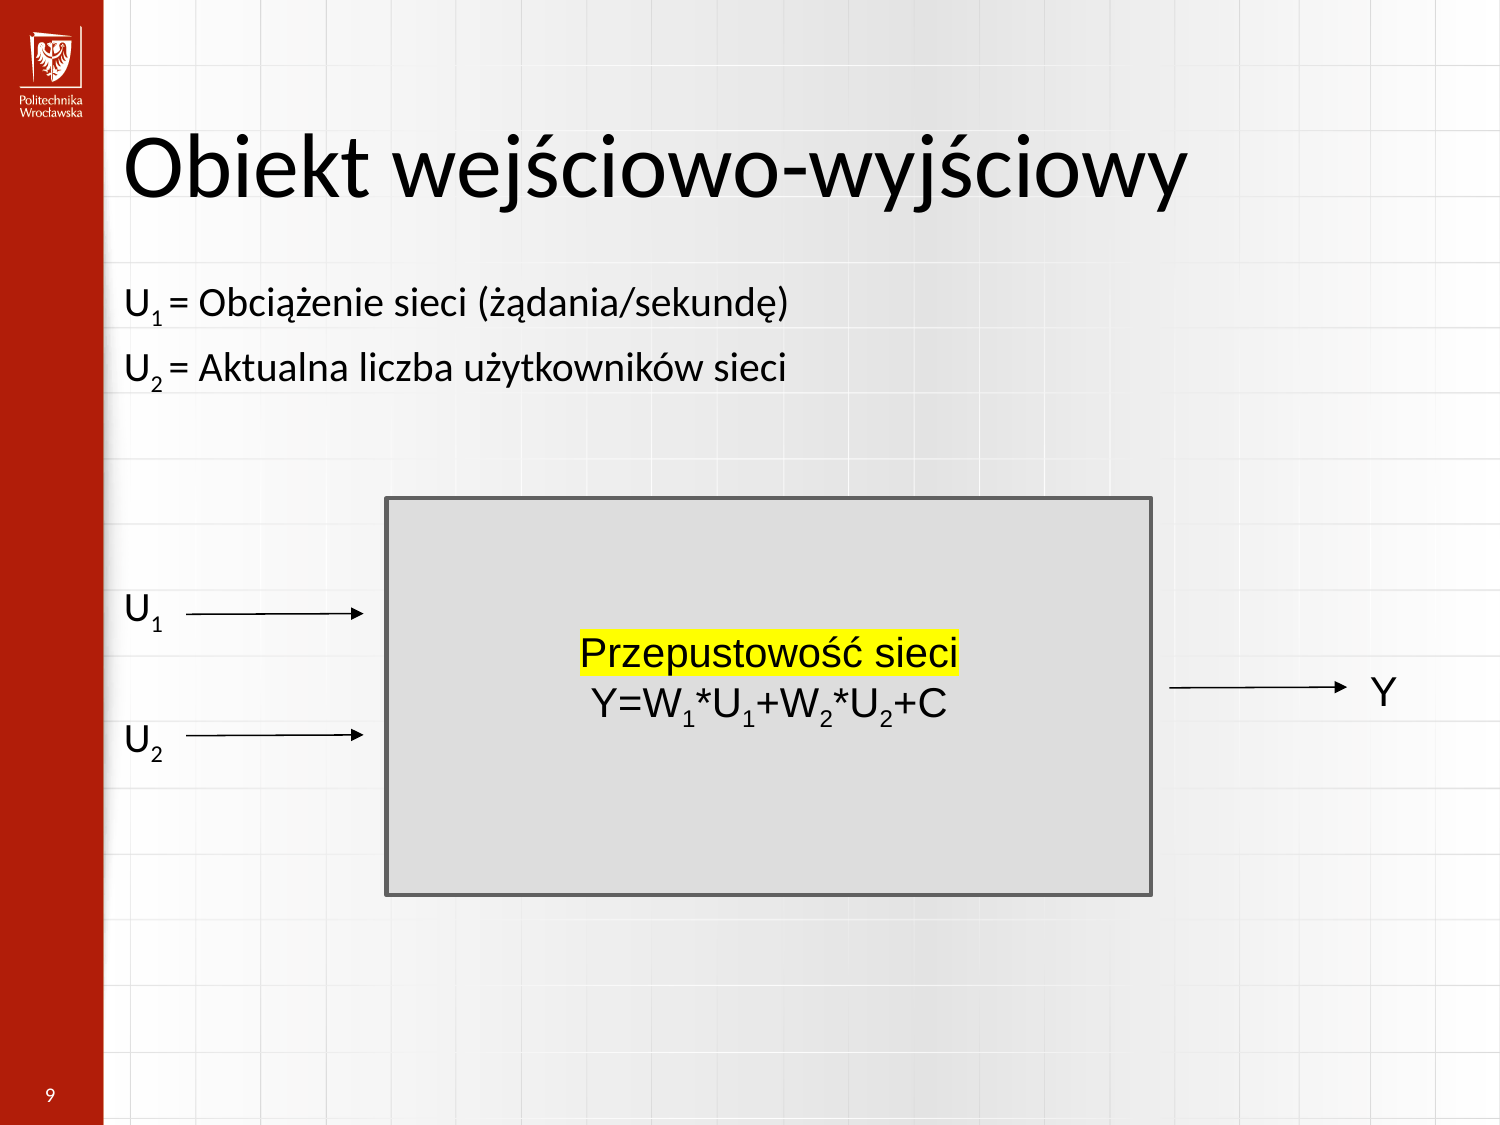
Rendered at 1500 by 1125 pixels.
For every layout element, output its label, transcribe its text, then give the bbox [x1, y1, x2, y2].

text_box Y [1354, 657, 1443, 723]
list Obiekt wejściowo-wyjściowy [123, 90, 1483, 232]
picture [0, 0, 1500, 1125]
list U1 = Obciążenie sieci (żądania/sekundę) U2 = Aktualna liczba użytkowników sieci U1 U2 Y = Przepustowość sieci w danej chwili [123, 267, 1483, 1106]
text_box Przepustowość sieci Y=W1*U1+W2*U2+C [411, 617, 1127, 740]
text_box [384, 496, 1153, 897]
